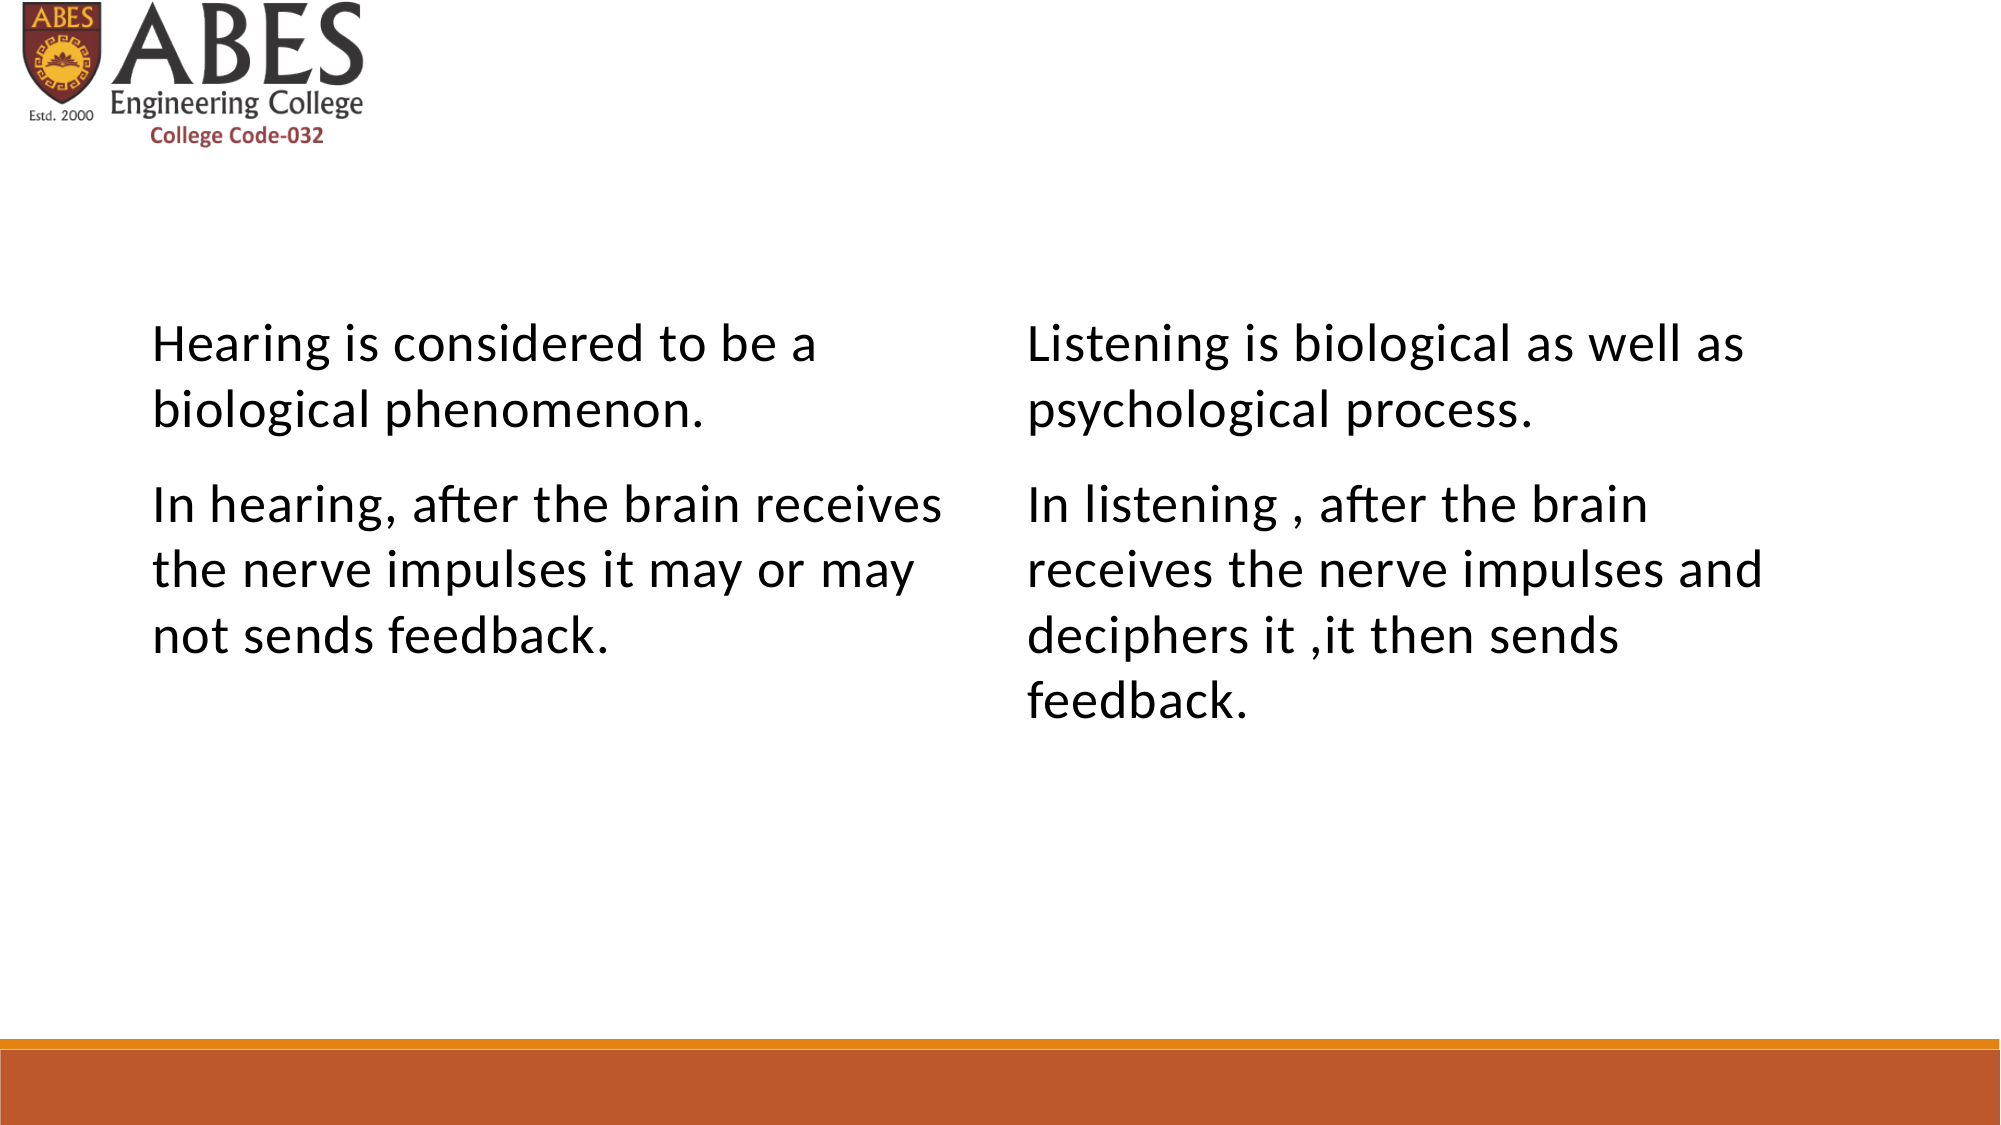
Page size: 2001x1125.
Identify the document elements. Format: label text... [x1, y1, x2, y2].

text_box Hearing is considered to be a biological phenomenon. In hearing, after the brain receives the nerve impulses it may or may not sends feedback. [137, 299, 988, 1014]
text_box Listening is biological as well as psychological process. In listening , after the brain receives the nerve impulses and deciphers it ,it then sends feedback. [1012, 299, 1863, 1014]
picture [17, 0, 369, 154]
